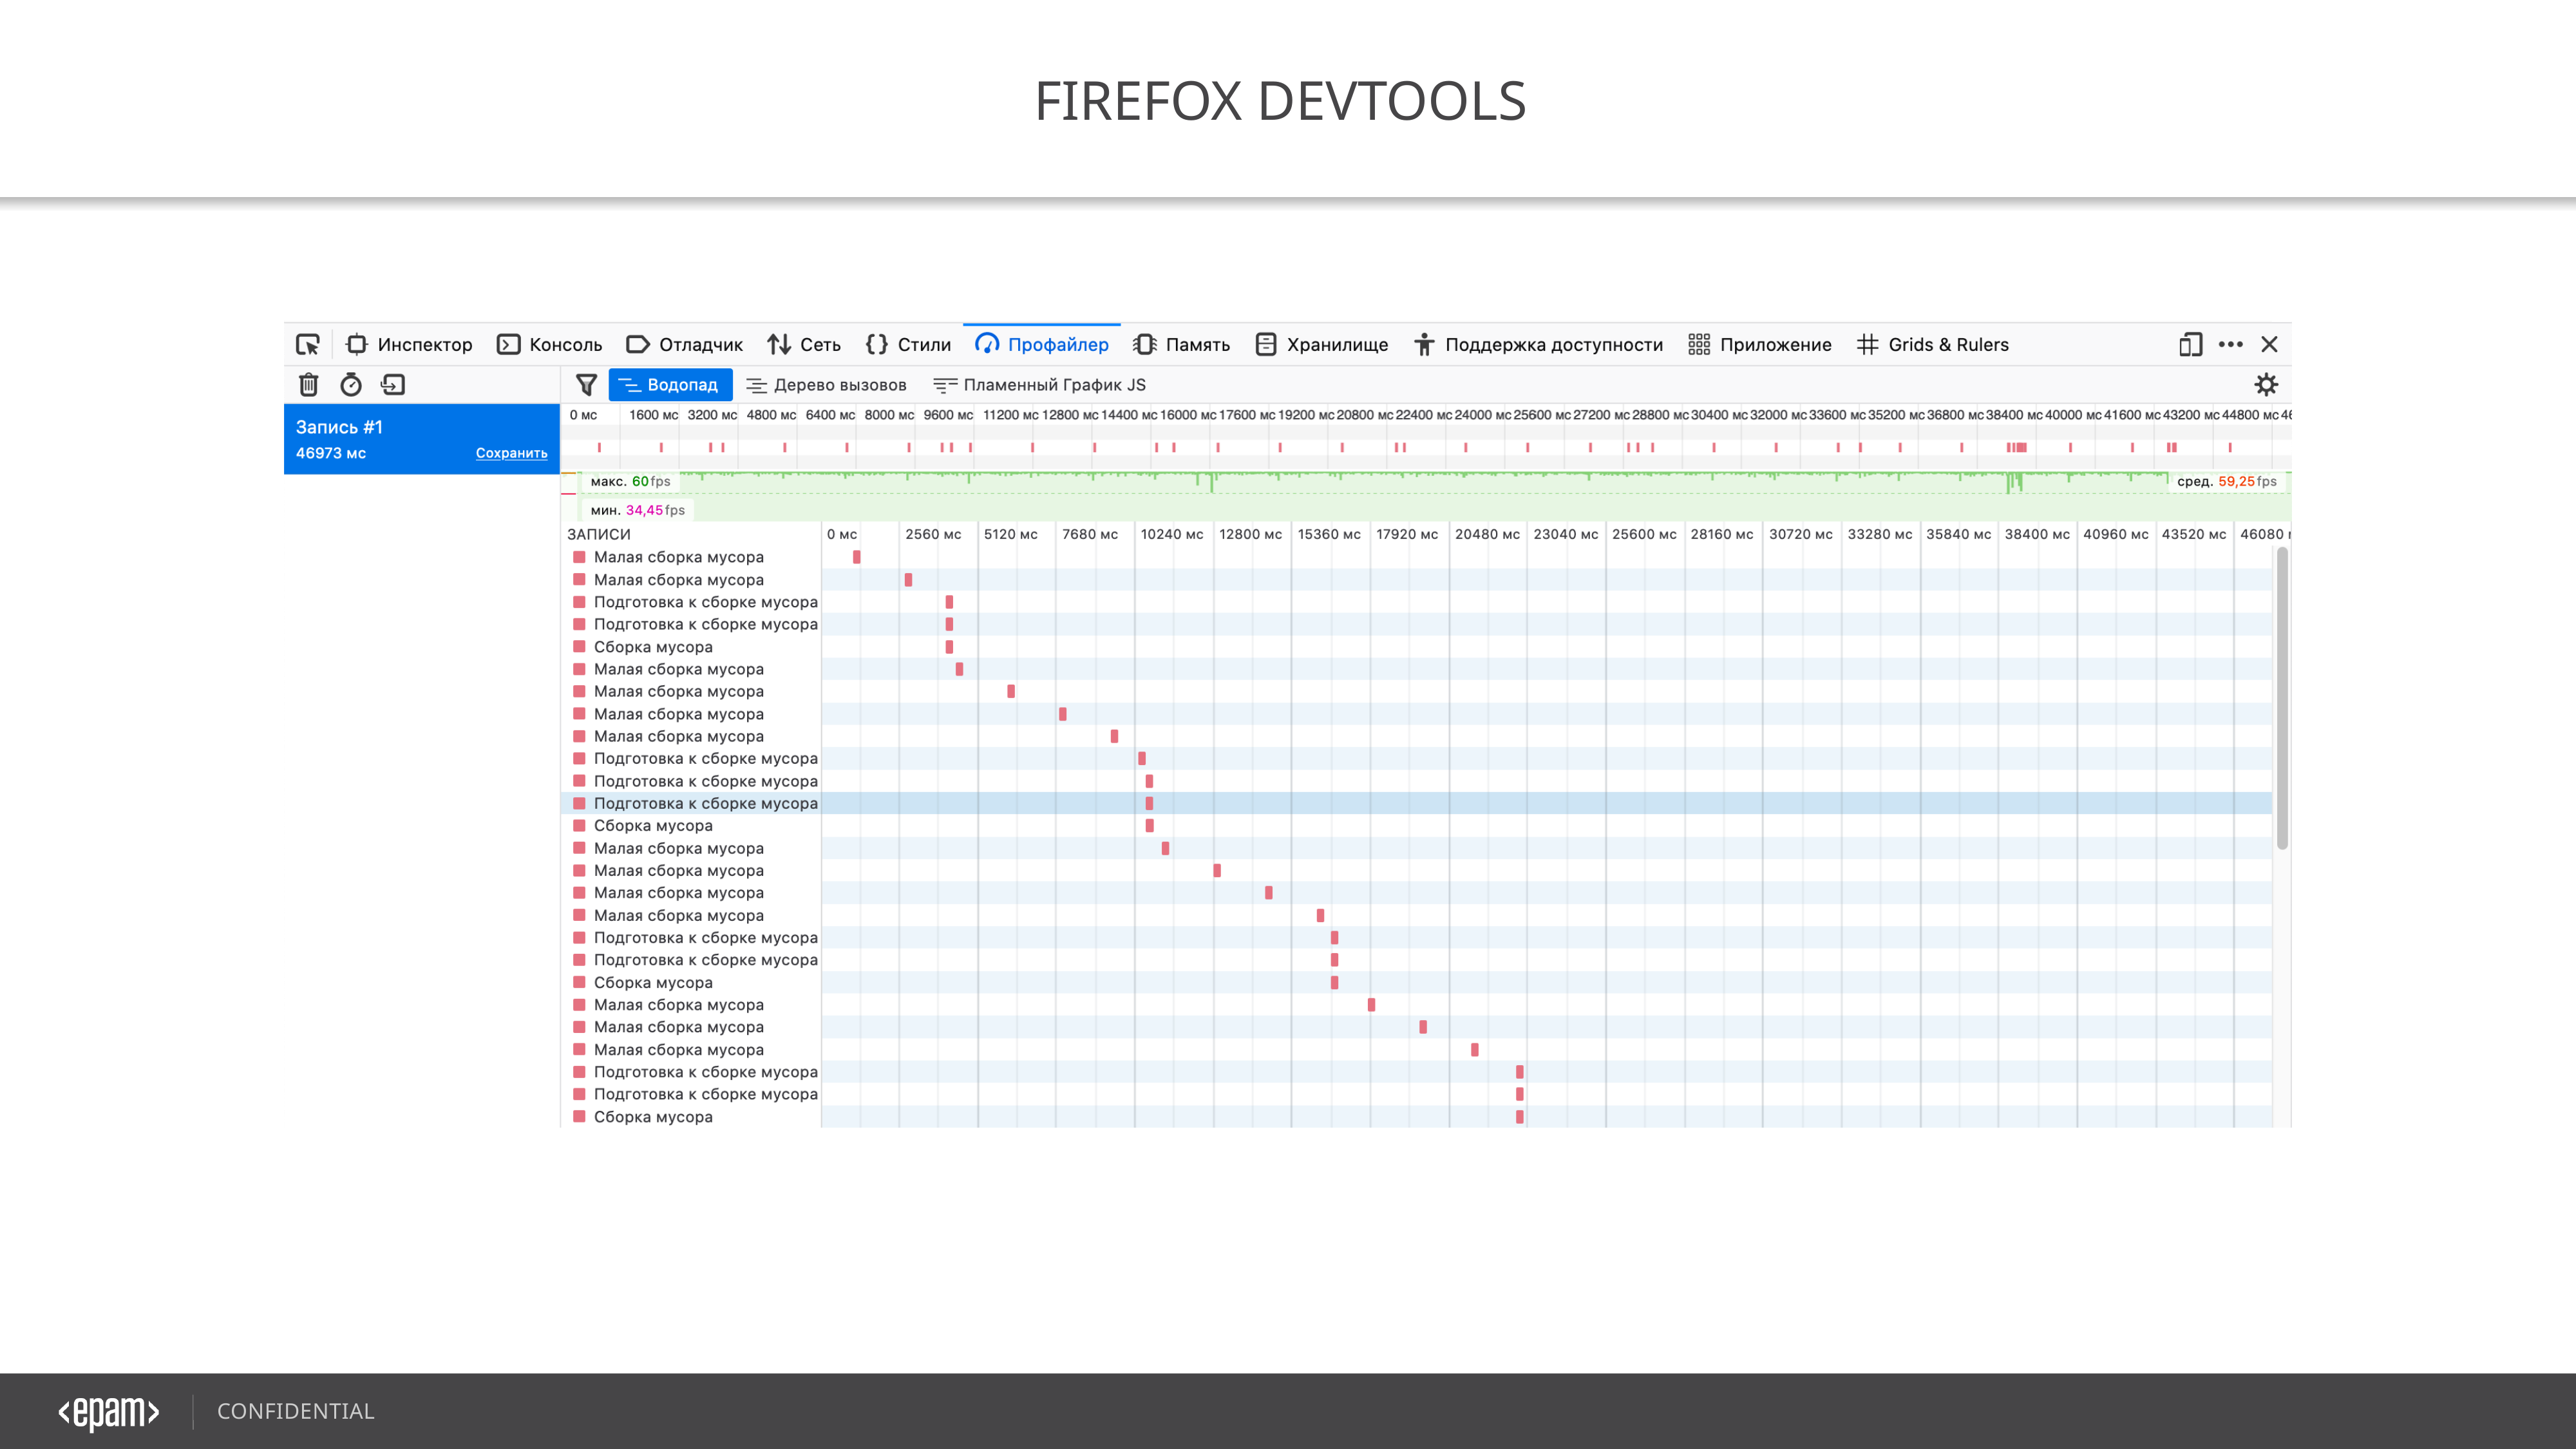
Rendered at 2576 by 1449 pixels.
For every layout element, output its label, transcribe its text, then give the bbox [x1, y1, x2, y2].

picture [58, 1397, 159, 1434]
picture [284, 321, 2292, 1128]
list Firefox DEVTOOLS [0, 0, 2576, 198]
